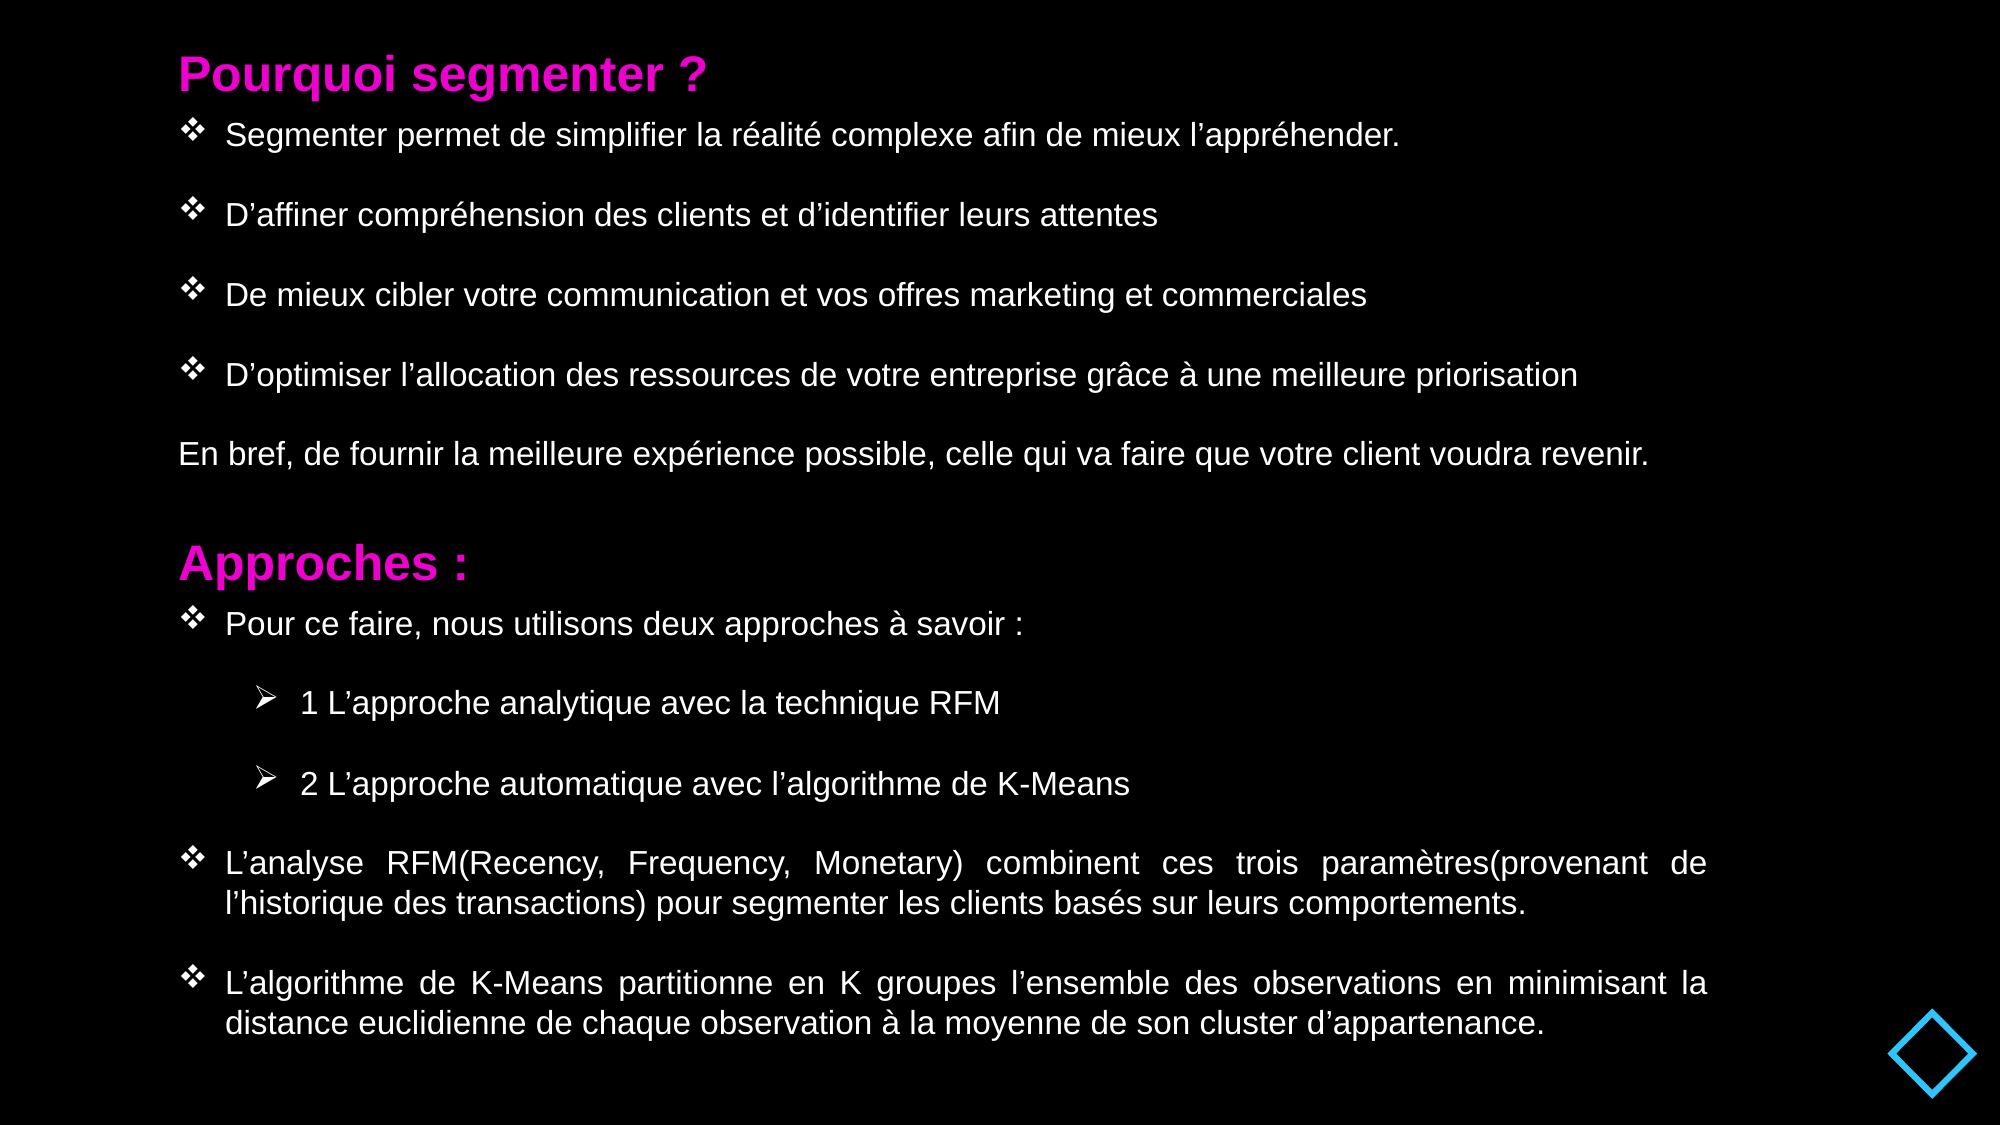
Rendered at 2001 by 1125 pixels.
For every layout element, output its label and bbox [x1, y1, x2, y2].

text_box [160, 33, 2000, 485]
text_box [160, 522, 2000, 1095]
